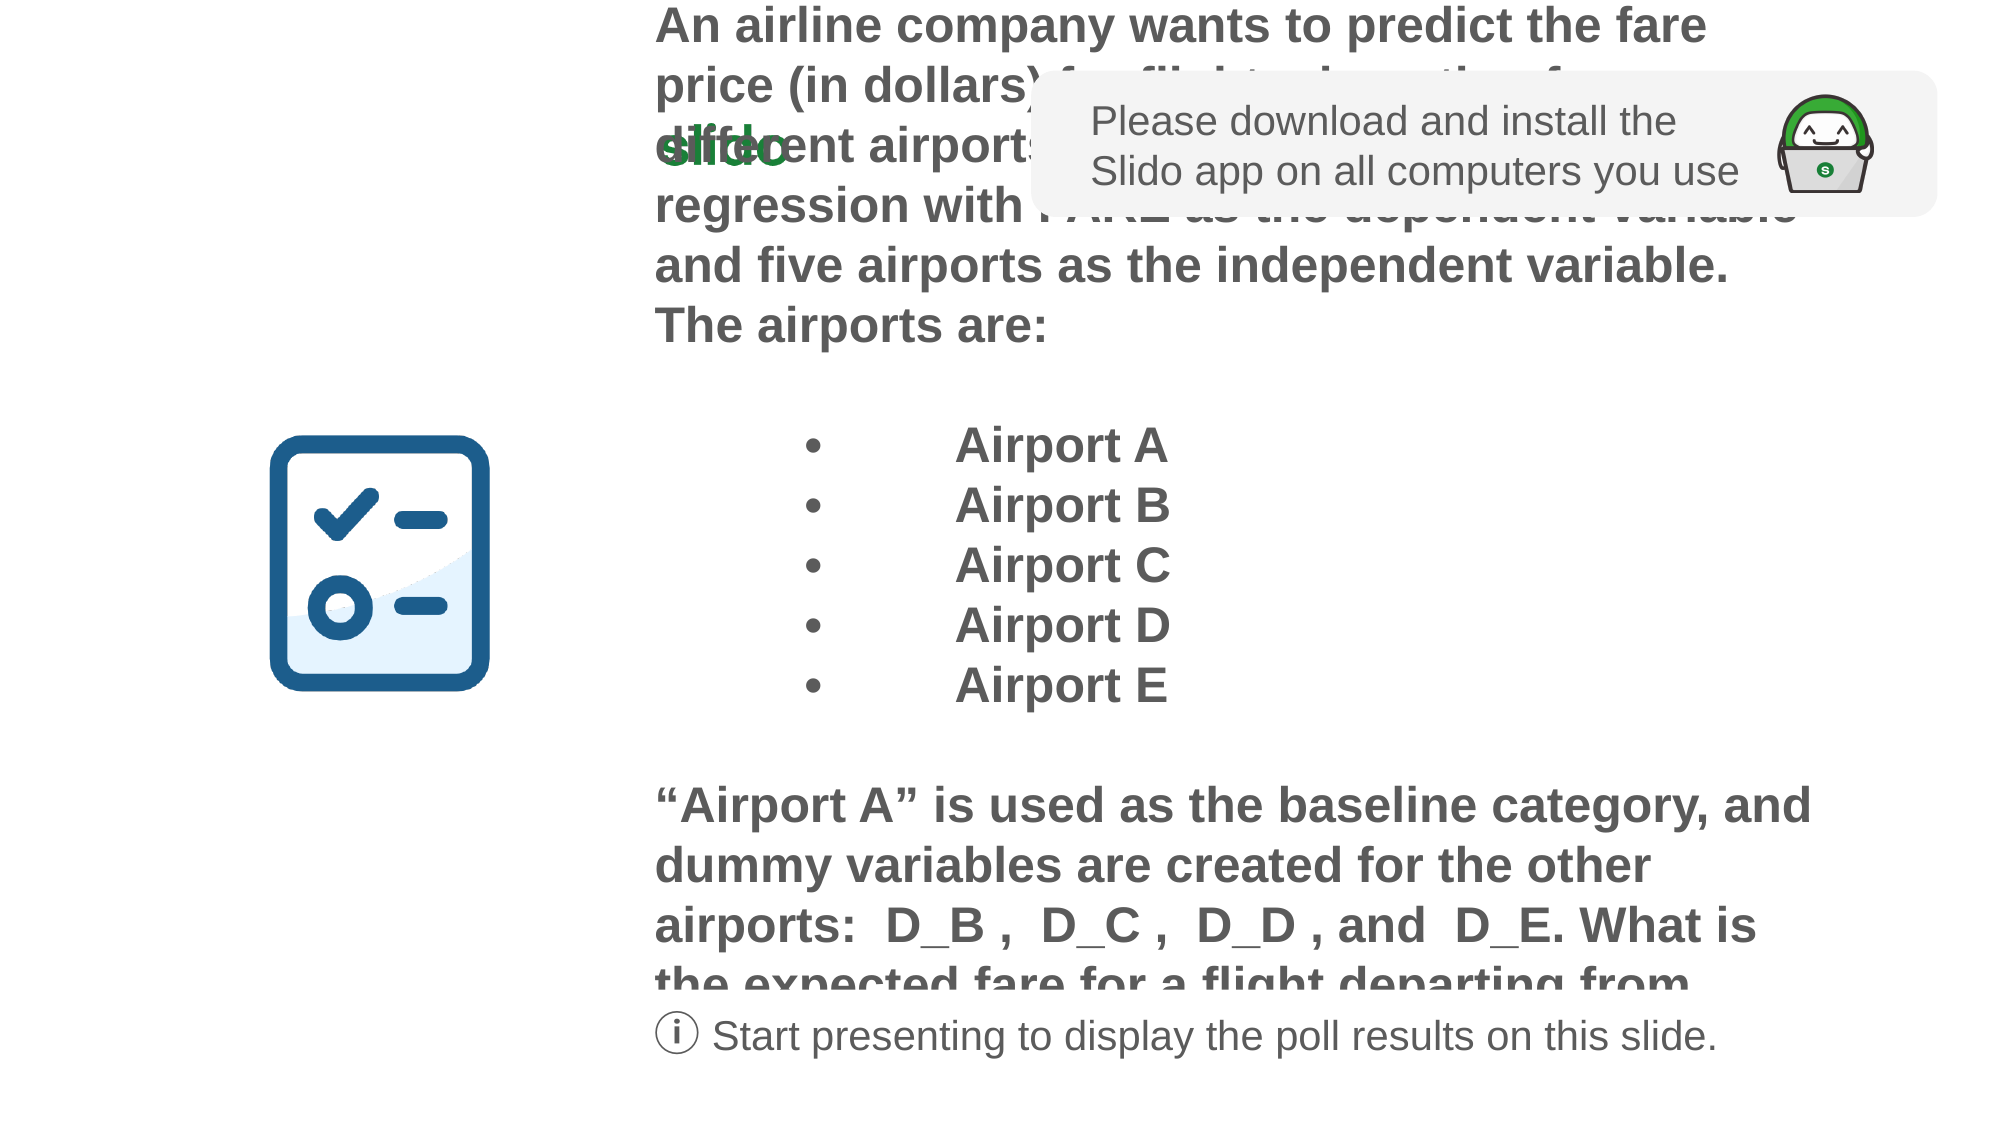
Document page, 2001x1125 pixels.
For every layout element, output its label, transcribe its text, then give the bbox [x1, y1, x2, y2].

text_box ⓘ Start presenting to display the poll results on this slide. [638, 987, 1842, 1077]
text_box An airline company wants to predict the fare price (in dollars) for flights departing from different airports. The company runs a linear regression with FARE as the dependent variable and five airports as the independent variable. The airports are: • Airport A • Airport B • Airport C • Airport D • Airport E “Airport A” is used as the baseline category, and dummy variables are created for the other airports: D_B , D_C , D_D , and D_E. What is the expected fare for a flight departing from Airport D with a distance of 500 miles? [638, 420, 1842, 705]
picture [1775, 94, 1875, 193]
picture [639, 101, 811, 187]
text_box Please download and install the Slido app on all computers you use [1029, 68, 1940, 220]
picture [189, 372, 571, 753]
